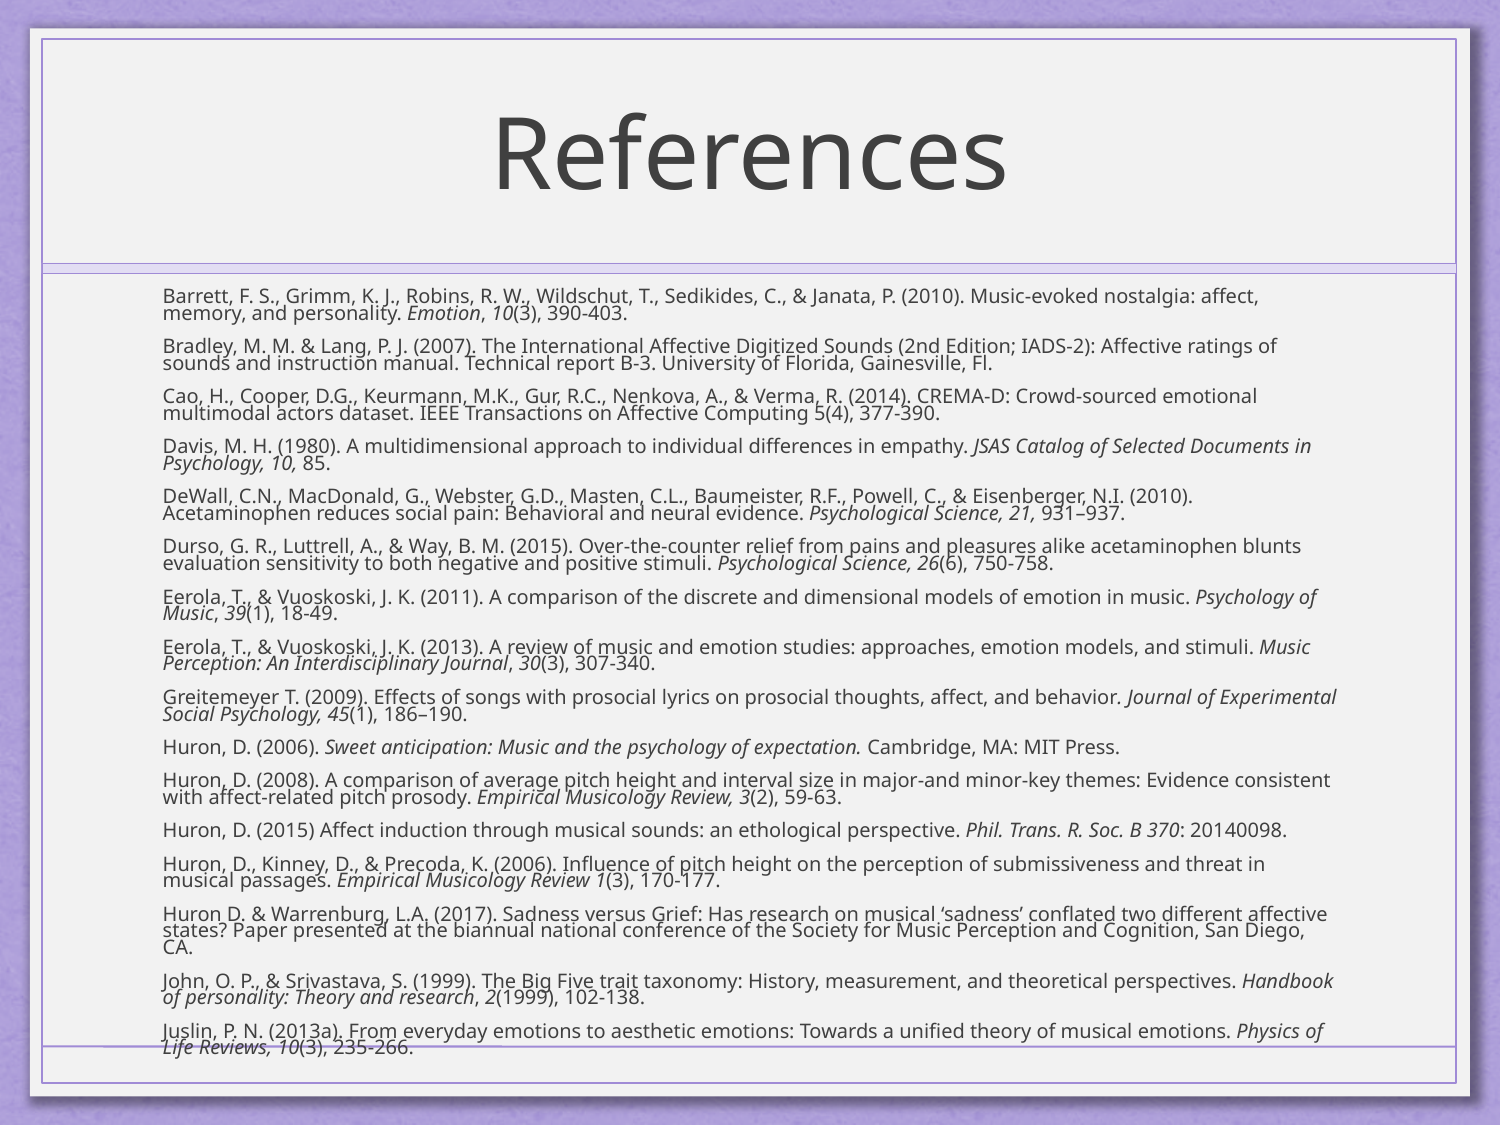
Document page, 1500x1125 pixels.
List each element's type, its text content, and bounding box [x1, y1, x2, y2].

title References [147, 40, 1353, 260]
list Barrett, F. S., Grimm, K. J., Robins, R. W., Wildschut, T., Sedikides, C., & Janata, P. (2010). Music-evoked nostalgia: affect, memory, and personality. Emotion, 10(3), 390-403. Bradley, M. M. & Lang, P. J. (2007). The International Affective Digitized Sounds (2nd Edition; IADS-2): Affective ratings of sounds and instruction manual. Technical report B-3. University of Florida, Gainesville, Fl. Cao, H., Cooper, D.G., Keurmann, M.K., Gur, R.C., Nenkova, A., & Verma, R. (2014). CREMA-D: Crowd-sourced emotional multimodal actors dataset. IEEE Transactions on Affective Computing 5(4), 377-390. Davis, M. H. (1980). A multidimensional approach to individual differences in empathy. JSAS Catalog of Selected Documents in Psychology, 10, 85. DeWall, C.N., MacDonald, G., Webster, G.D., Masten, C.L., Baumeister, R.F., Powell, C., & Eisenberger, N.I. (2010). Acetaminophen reduces social pain: Behavioral and neural evidence. Psychological Science, 21, 931–937. Durso, G. R., Luttrell, A., & Way, B. M. (2015). Over-the-counter relief from pains and pleasures alike acetaminophen blunts evaluation sensitivity to both negative and positive stimuli. Psychological Science, 26(6), 750-758. Eerola, T., & Vuoskoski, J. K. (2011). A comparison of the discrete and dimensional models of emotion in music. Psychology of Music, 39(1), 18-49. Eerola, T., & Vuoskoski, J. K. (2013). A review of music and emotion studies: approaches, emotion models, and stimuli. Music Perception: An Interdisciplinary Journal, 30(3), 307-340. Greitemeyer T. (2009). Effects of songs with prosocial lyrics on prosocial thoughts, affect, and behavior. Journal of Experimental Social Psychology, 45(1), 186–190. Huron, D. (2006). Sweet anticipation: Music and the psychology of expectation. Cambridge, MA: MIT Press. Huron, D. (2008). A comparison of average pitch height and interval size in major-and minor-key themes: Evidence consistent with affect-related pitch prosody. Empirical Musicology Review, 3(2), 59-63. Huron, D. (2015) Affect induction through musical sounds: an ethological perspective. Phil. Trans. R. Soc. B 370: 20140098. Huron, D., Kinney, D., & Precoda, K. (2006). Influence of pitch height on the perception of submissiveness and threat in musical passages. Empirical Musicology Review 1(3), 170-177. Huron D. & Warrenburg, L.A. (2017). Sadness versus Grief: Has research on musical ‘sadness’ conflated two different affective states? Paper presented at the biannual national conference of the Society for Music Perception and Cognition, San Diego, CA. John, O. P., & Srivastava, S. (1999). The Big Five trait taxonomy: History, measurement, and theoretical perspectives. Handbook of personality: Theory and research, 2(1999), 102-138. Juslin, P. N. (2013a). From everyday emotions to aesthetic emotions: Towards a unified theory of musical emotions. Physics of Life Reviews, 10(3), 235-266. [147, 282, 1353, 1071]
